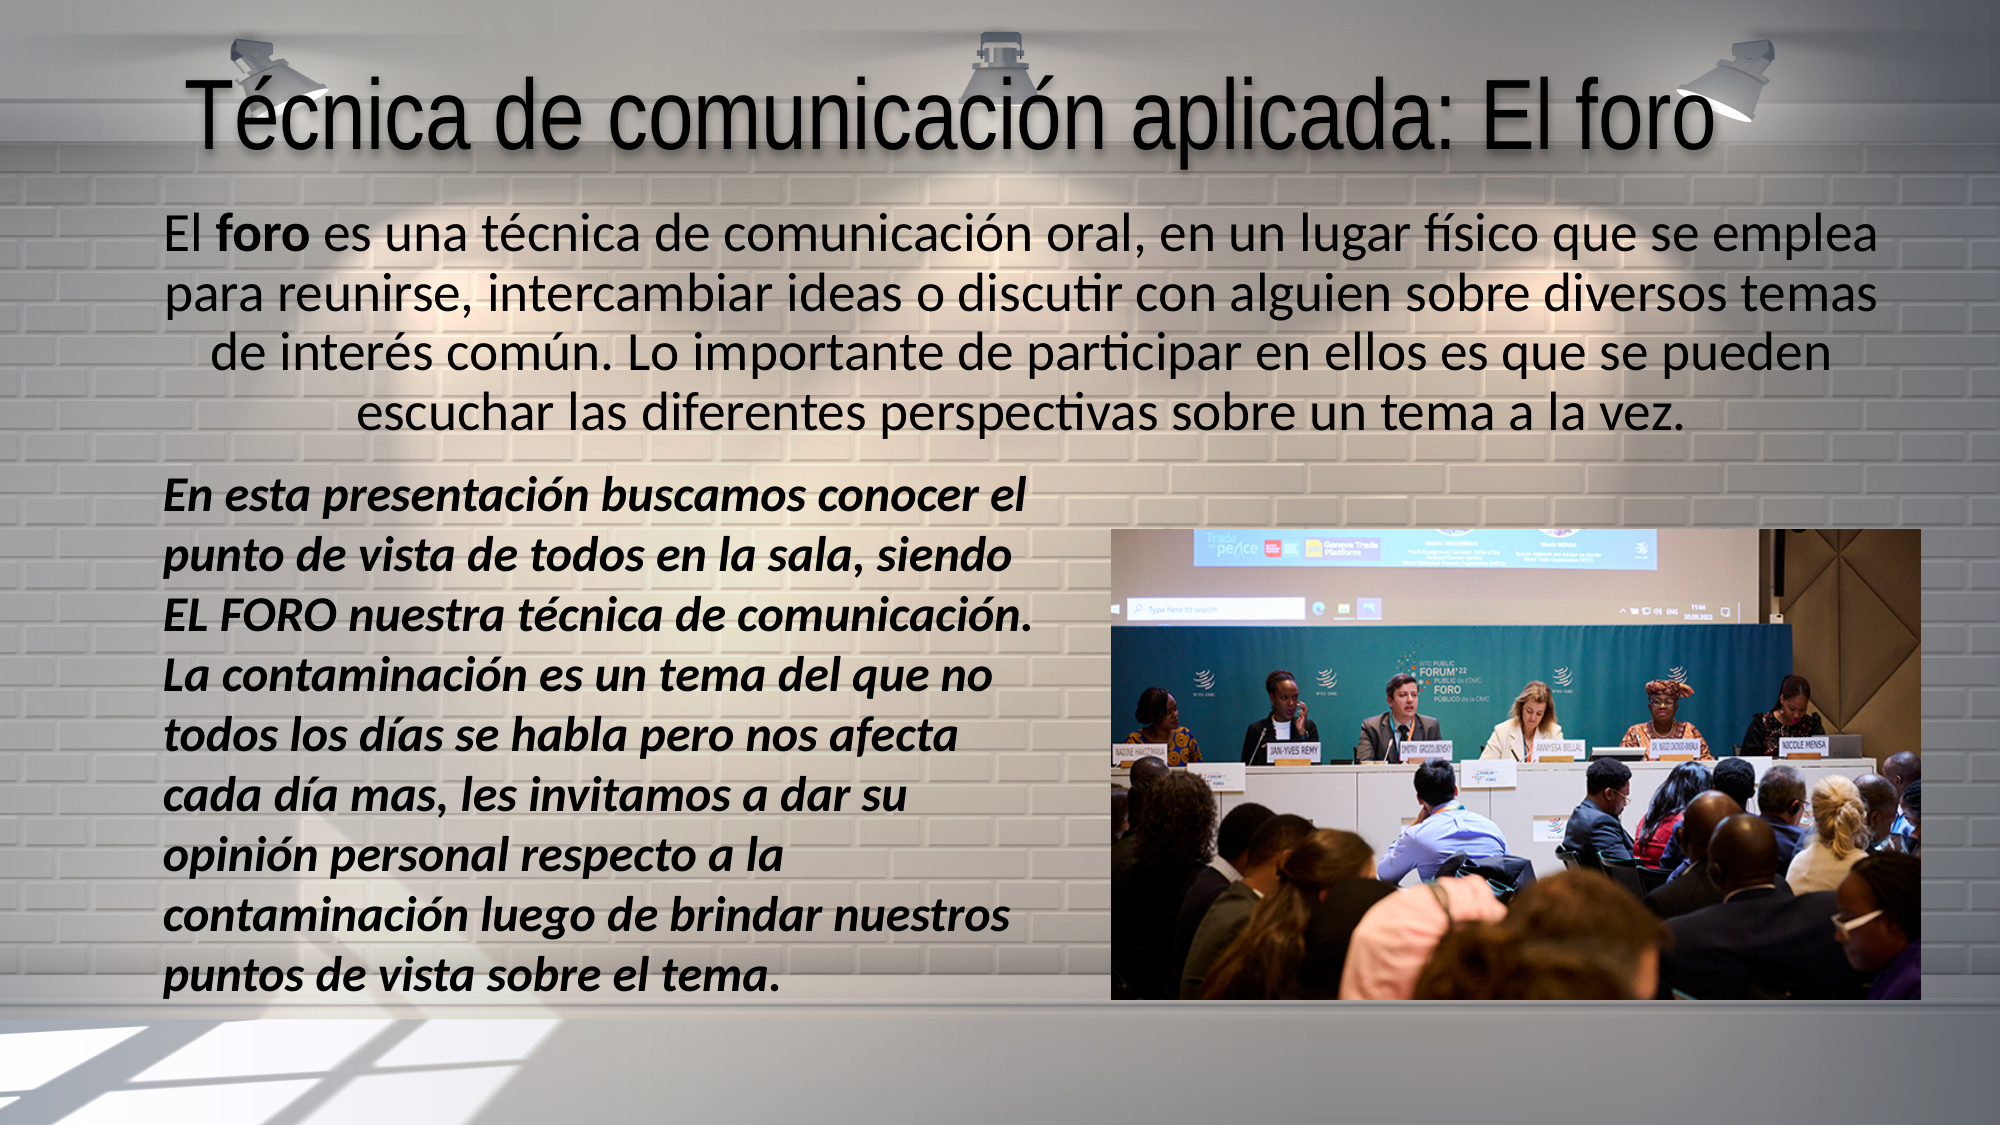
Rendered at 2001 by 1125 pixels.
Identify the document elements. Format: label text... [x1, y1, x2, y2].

text_box En esta presentación buscamos conocer el punto de vista de todos en la sala, siendo EL FORO nuestra técnica de comunicación. La contaminación es un tema del que no todos los días se habla pero nos afecta cada día mas, les invitamos a dar su opinión personal respecto a la contaminación luego de brindar nuestros puntos de vista sobre el tema. [148, 454, 1053, 1009]
picture [0, 0, 2000, 1125]
list ​El foro es una técnica de comunicación oral, en un lugar físico que se emplea para reunirse, intercambiar ideas o discutir con alguien sobre diversos temas de interés común. Lo importante de participar en ellos es que se pueden escuchar las diferentes perspectivas sobre un tema a la vez. [148, 196, 1895, 455]
title Técnica de comunicación aplicada: El foro [169, 55, 1895, 196]
